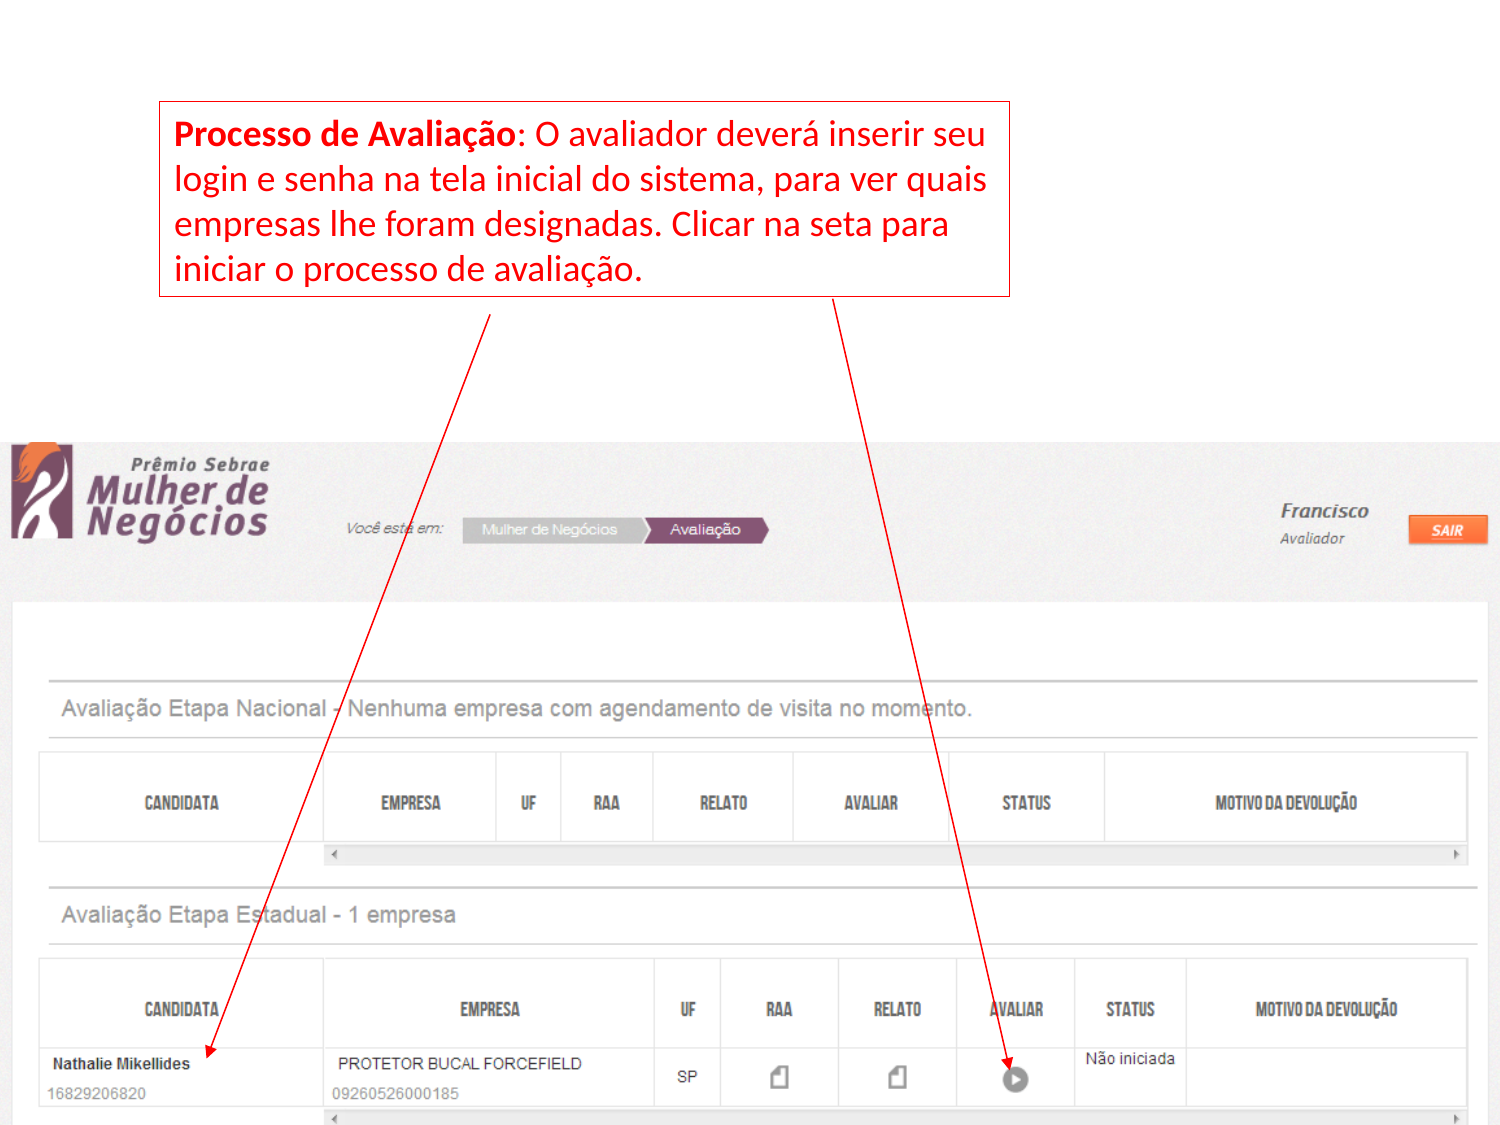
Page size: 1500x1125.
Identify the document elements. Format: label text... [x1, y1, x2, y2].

picture [0, 441, 1500, 1125]
text_box Processo de Avaliação: O avaliador deverá inserir seu login e senha na tela inicial do sistema, para ver quais empresas lhe foram designadas. Clicar na seta para iniciar o processo de avaliação. [159, 101, 1010, 297]
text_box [832, 298, 1010, 1071]
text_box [206, 314, 491, 1059]
